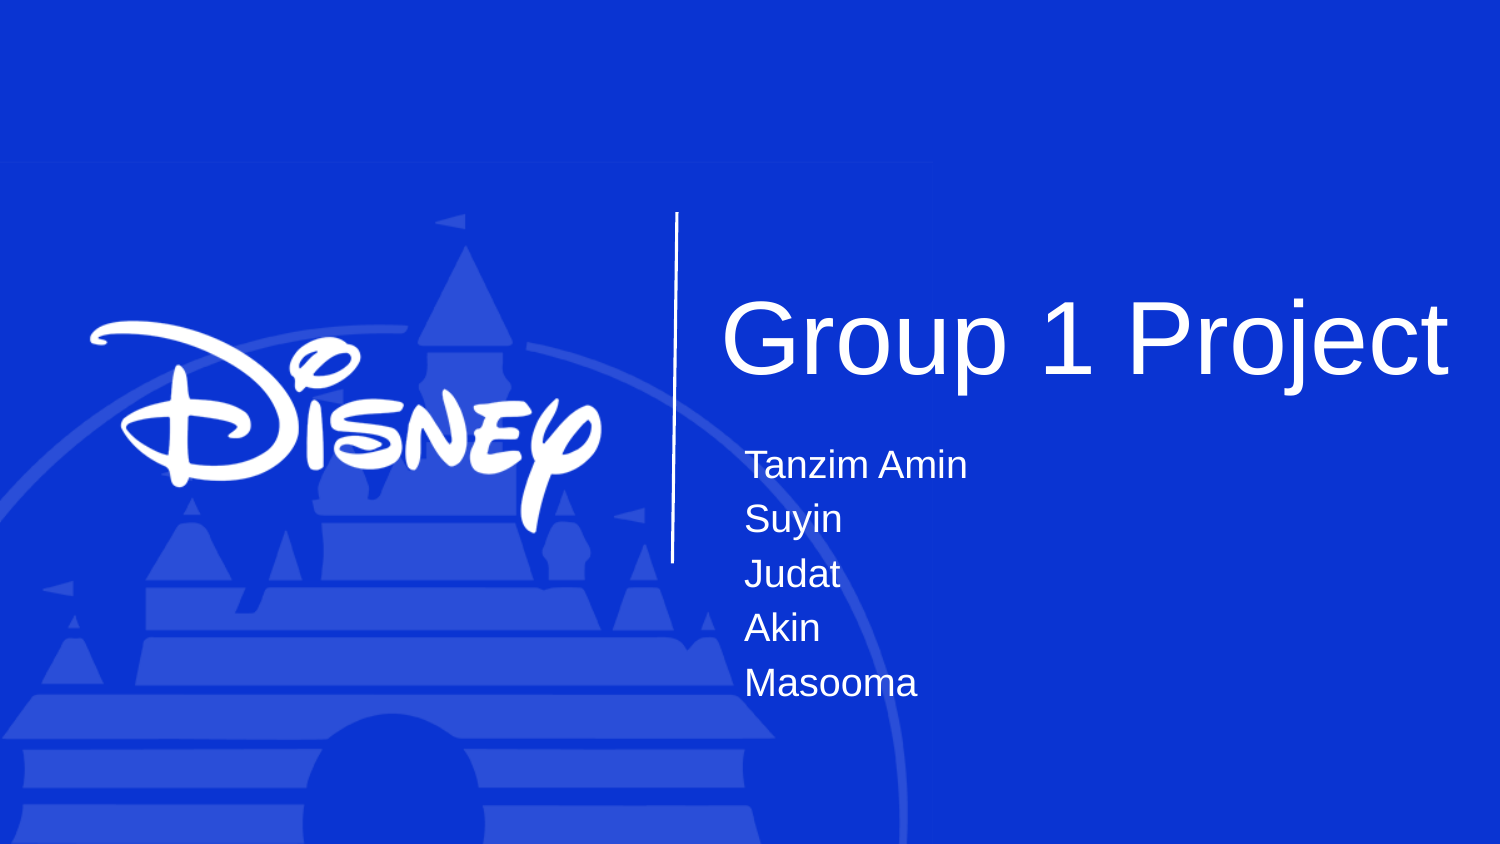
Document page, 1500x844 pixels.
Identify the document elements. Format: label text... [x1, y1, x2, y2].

title Group 1 Project [618, 155, 1486, 411]
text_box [672, 211, 678, 564]
subtitle Tanzim Amin Suyin Judat Akin Masooma [729, 416, 1498, 783]
picture [0, 0, 1500, 844]
